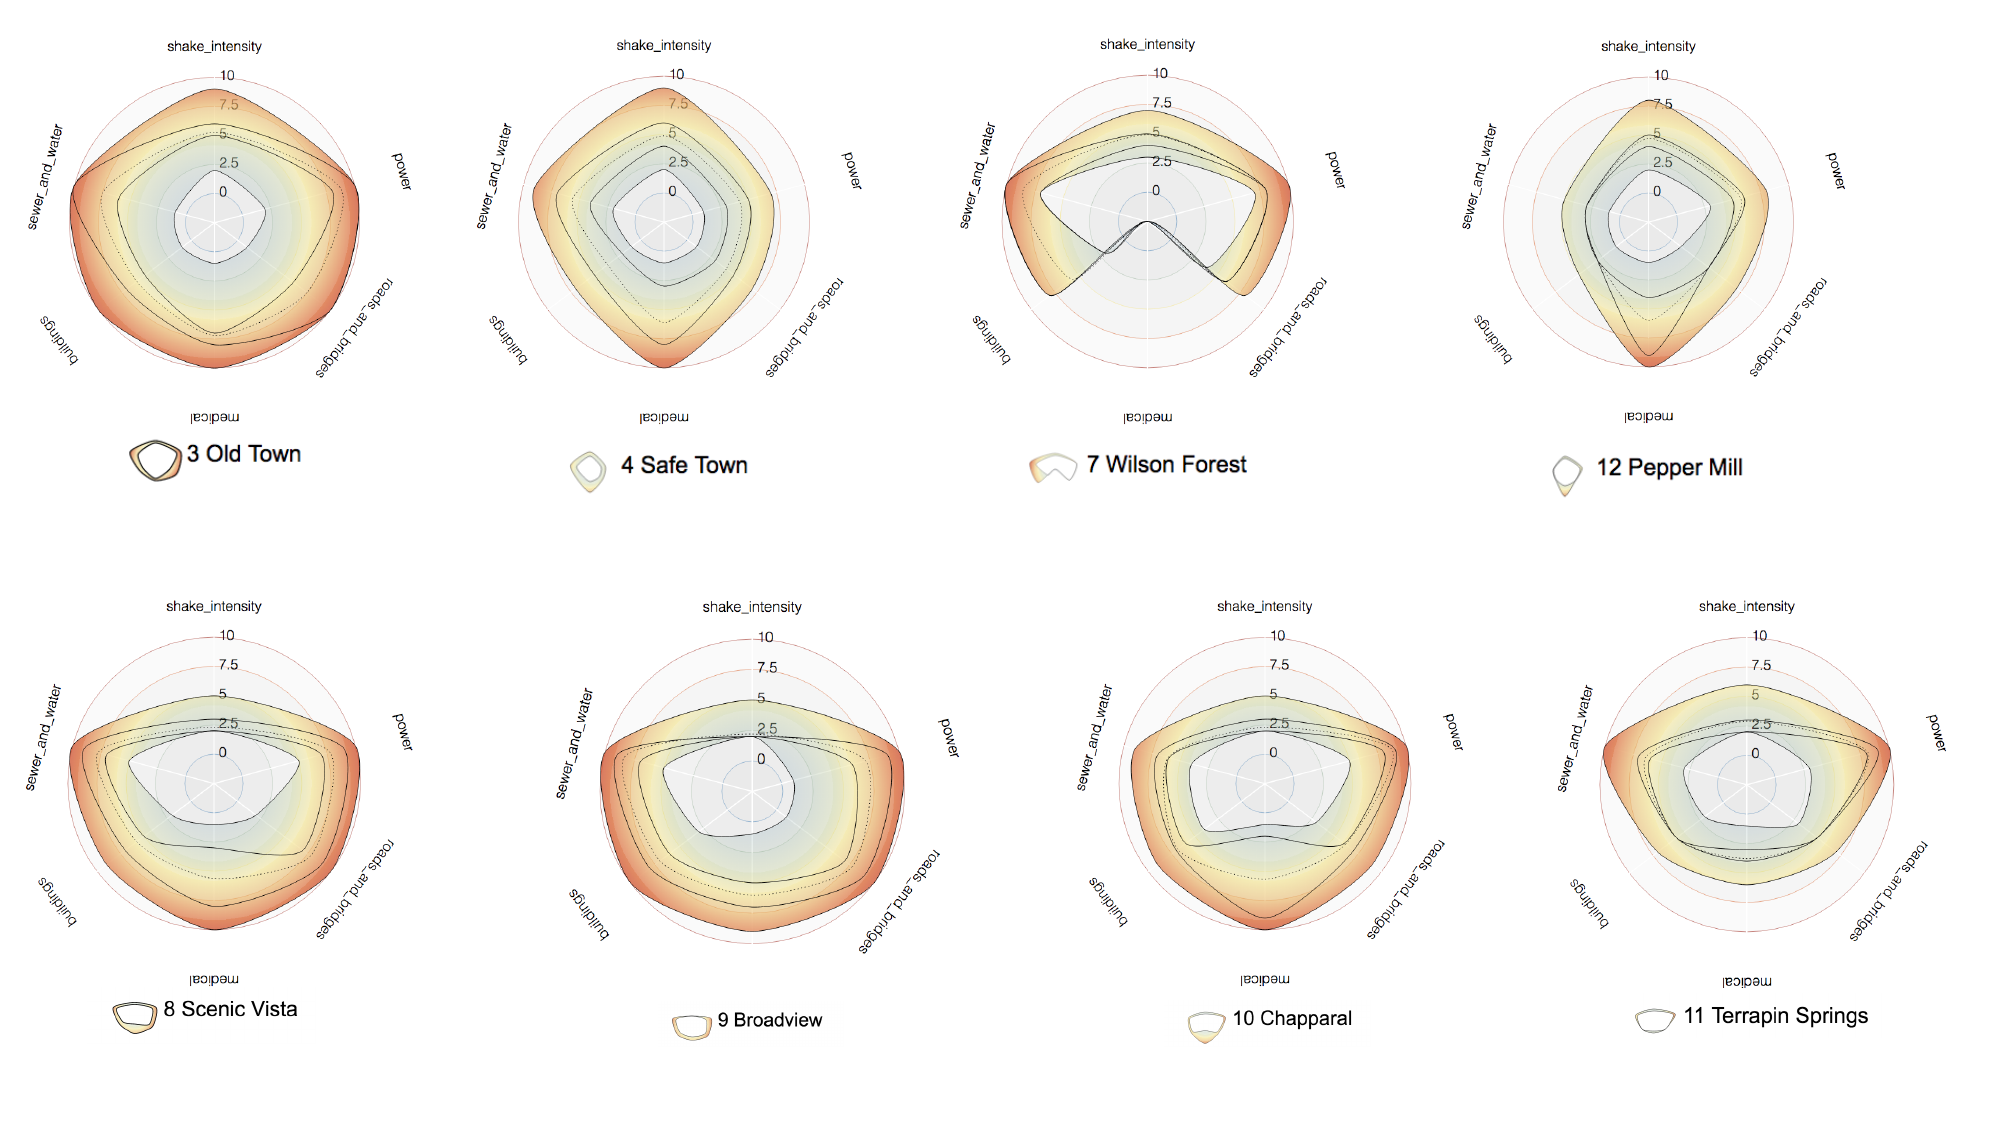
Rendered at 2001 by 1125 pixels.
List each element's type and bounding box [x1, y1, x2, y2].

picture [546, 436, 785, 504]
picture [546, 595, 964, 958]
picture [1617, 993, 1882, 1038]
picture [1066, 595, 1468, 988]
picture [16, 596, 415, 1044]
picture [17, 34, 415, 488]
picture [948, 34, 1349, 426]
picture [1001, 429, 1296, 501]
picture [658, 1001, 844, 1047]
picture [1164, 1000, 1371, 1047]
picture [1451, 35, 1849, 426]
picture [1523, 430, 1778, 508]
picture [467, 34, 864, 426]
picture [1549, 595, 1950, 988]
